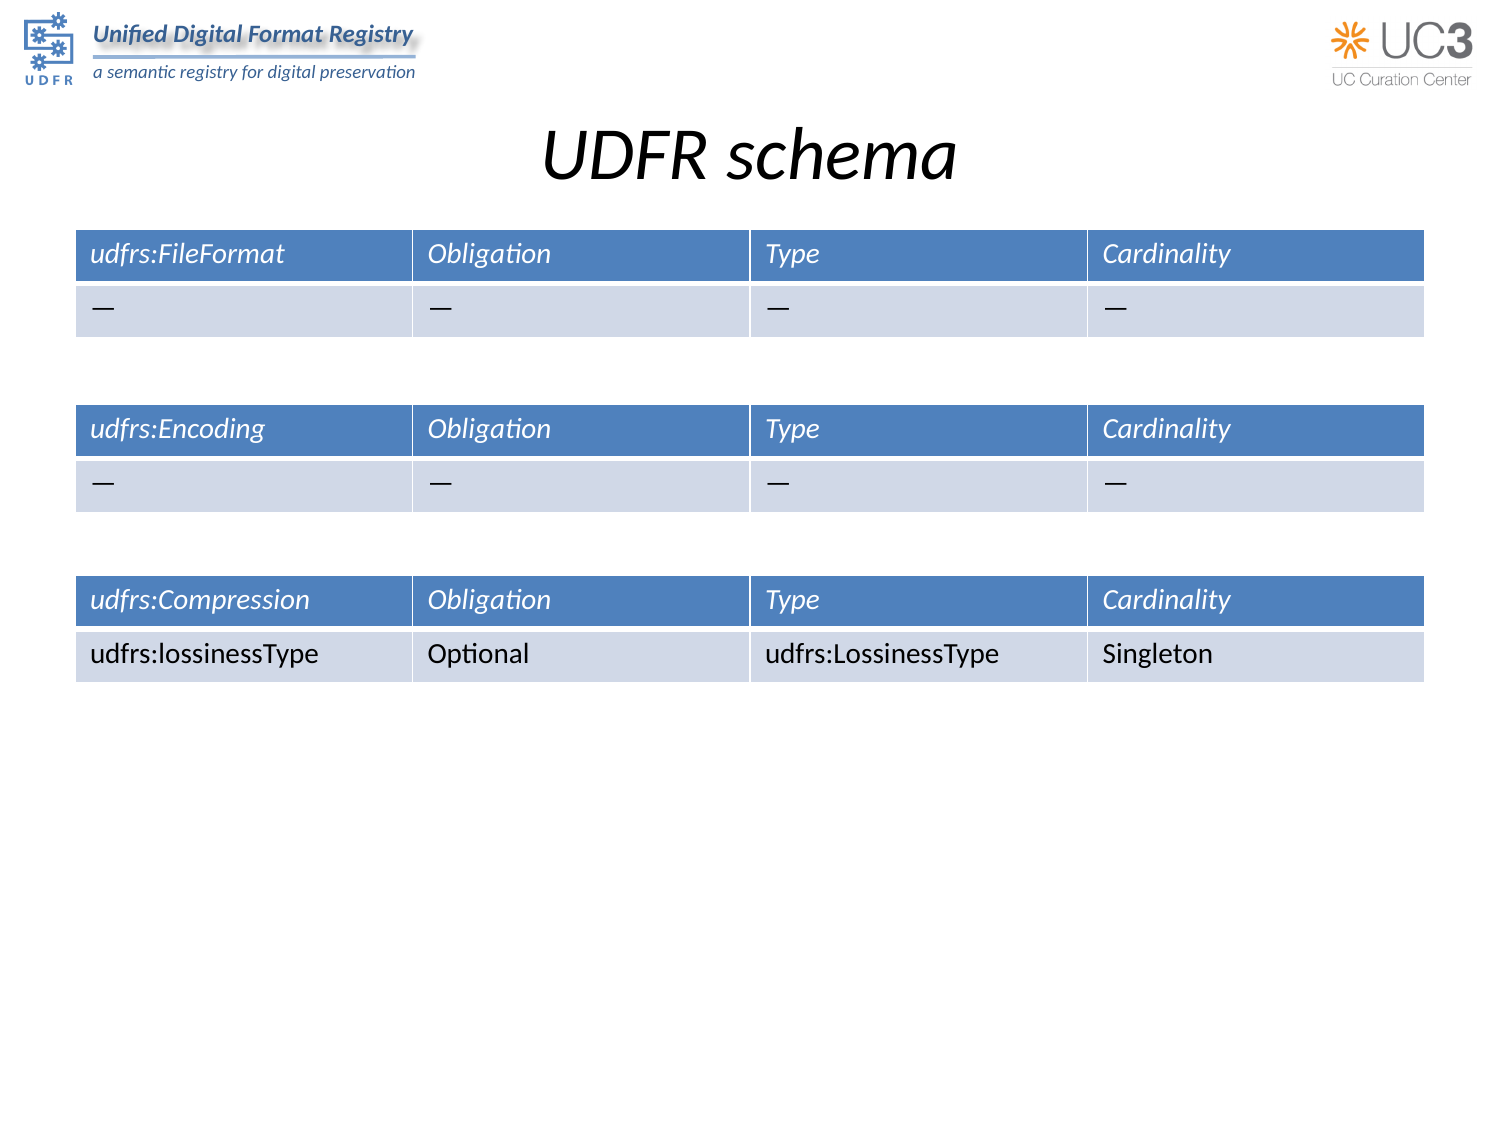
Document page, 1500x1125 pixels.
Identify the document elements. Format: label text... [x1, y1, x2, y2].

table_header udfrs:FileFormat [76, 230, 412, 281]
table_header Cardinality [1088, 230, 1424, 281]
table_header Type [751, 230, 1087, 281]
table_header Type [751, 576, 1087, 626]
table_header Type [751, 405, 1087, 456]
table_cell — [751, 461, 1087, 512]
table_cell — [1088, 461, 1424, 512]
table_cell udfrs:LossinessType [751, 632, 1087, 682]
table_header udfrs:Compression [76, 576, 412, 626]
table_header Obligation [413, 230, 749, 281]
table_cell — [413, 286, 749, 337]
table_header Cardinality [1088, 405, 1424, 456]
table_cell Singleton [1088, 632, 1424, 682]
table_header Obligation [413, 576, 749, 626]
table_cell Optional [413, 632, 749, 682]
table_cell — [751, 286, 1087, 337]
table_cell — [76, 461, 412, 512]
picture [1325, 16, 1477, 90]
title UDFR schema [75, 87, 1425, 213]
picture [24, 12, 132, 88]
table_header udfrs:Encoding [76, 405, 412, 456]
table_cell udfrs:lossinessType [76, 632, 412, 682]
table_cell — [76, 286, 412, 337]
table_cell — [413, 461, 749, 512]
table_cell — [1088, 286, 1424, 337]
table_header Cardinality [1088, 576, 1424, 626]
table_header Obligation [413, 405, 749, 456]
